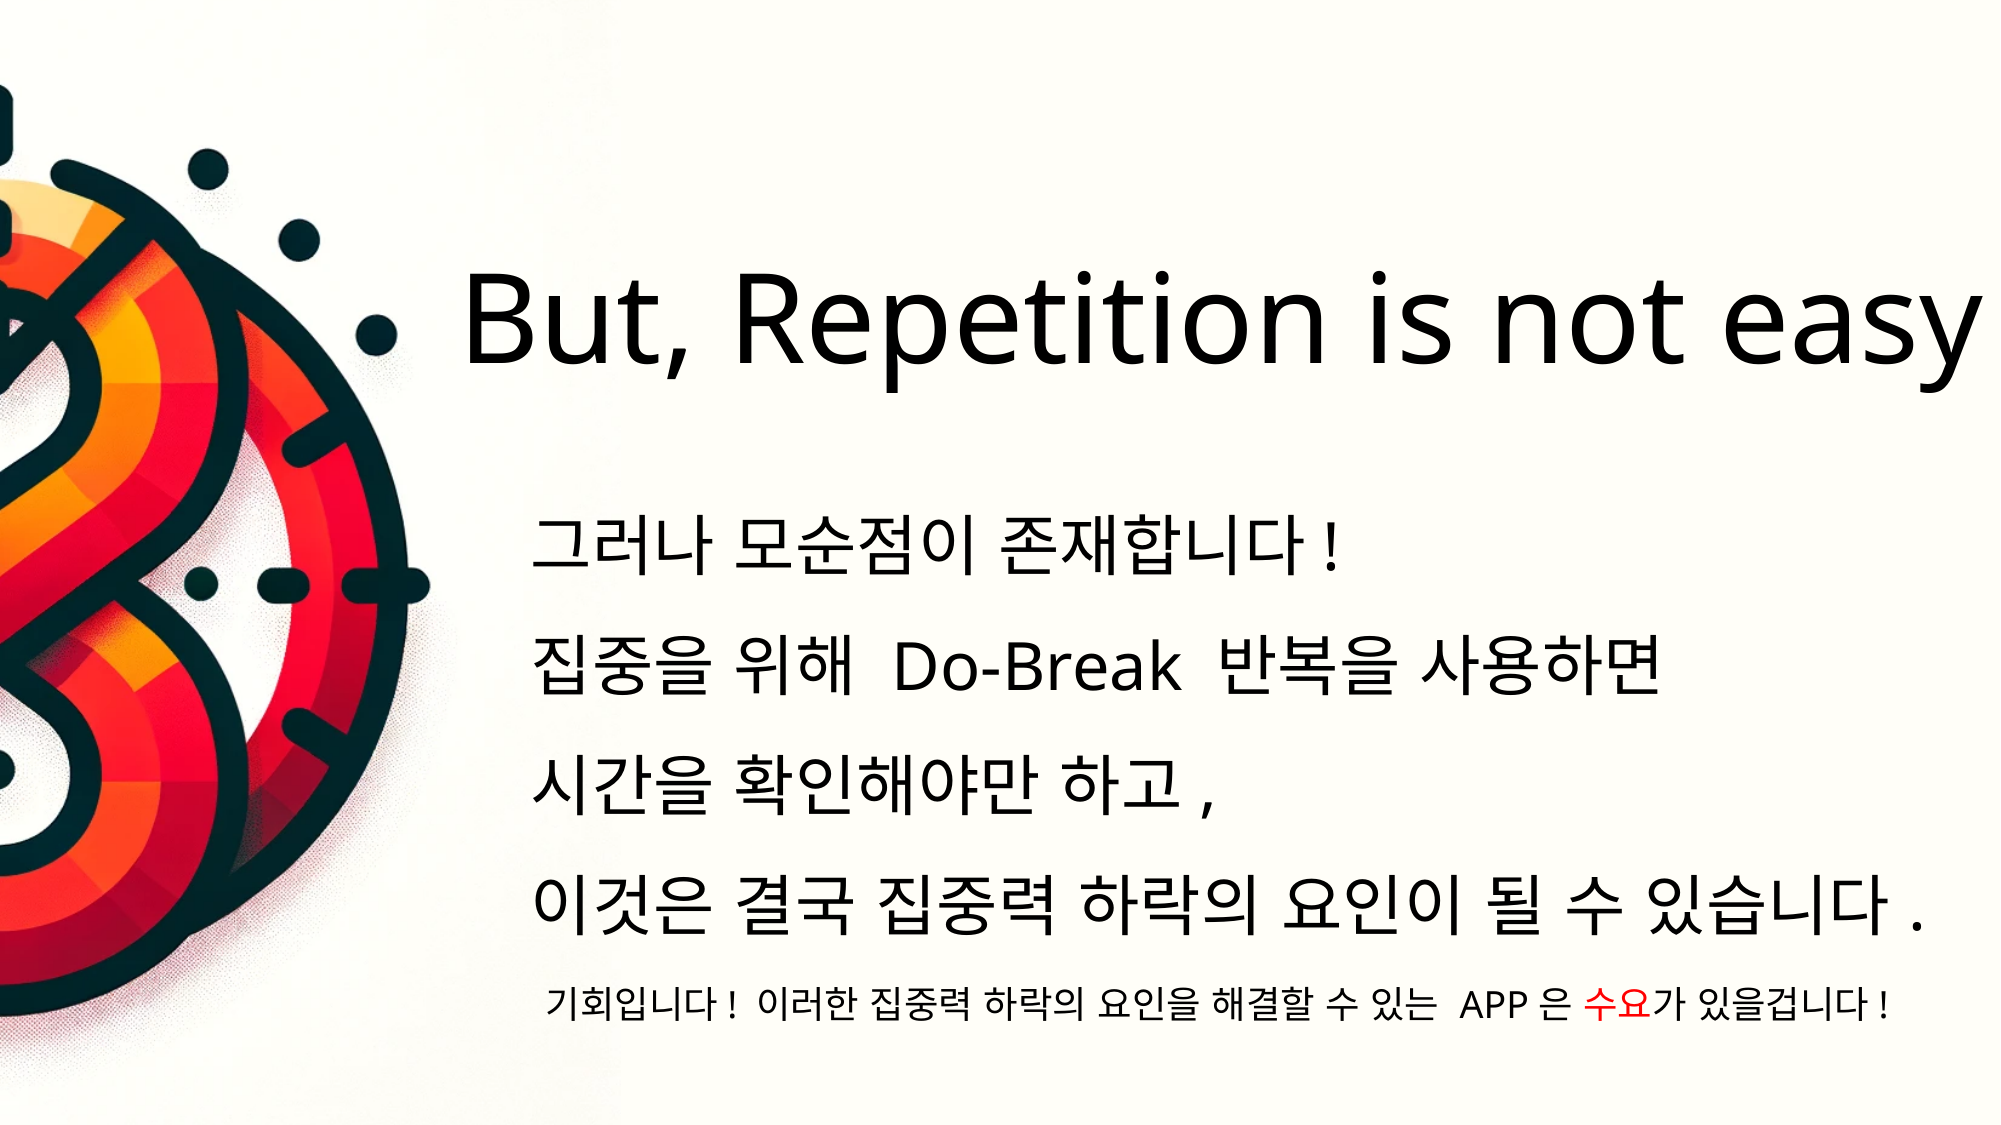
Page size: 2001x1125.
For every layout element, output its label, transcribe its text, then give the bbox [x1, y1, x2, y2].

text_box 기회입니다! 이러한 집중력 하락의 요인을 해결할 수 있는 APP은 수요가 있을겁니다! [621, 973, 1904, 1034]
text_box 그러나 모순점이 존재합니다! 집중을 위해 Do-Break 반복을 사용하면 시간을 확인해야만 하고, 이것은 결국 집중력 하락의 요인이 될 수 있습니다. [621, 456, 1941, 952]
picture [0, 0, 621, 1125]
text_box But, Repetition is not easy [621, 231, 2000, 397]
